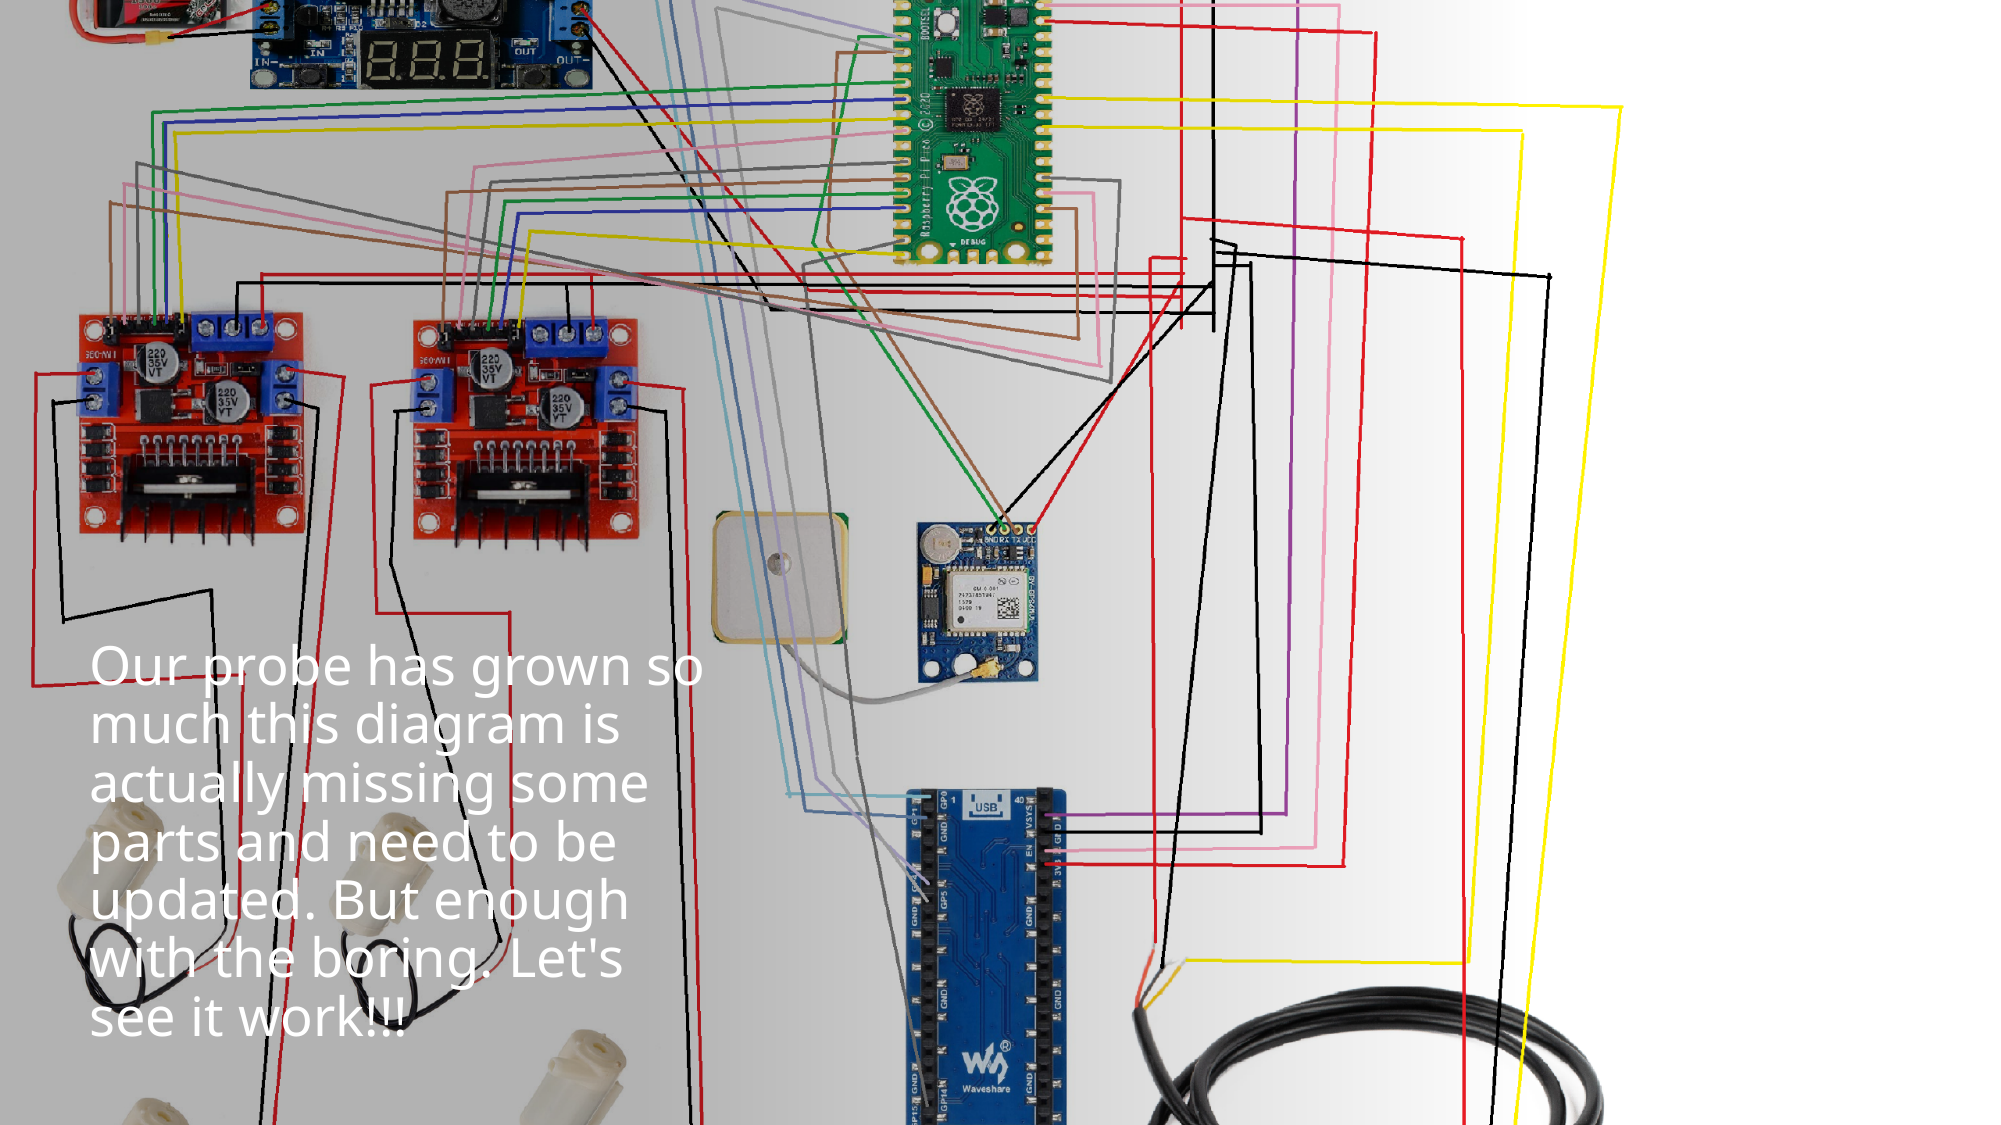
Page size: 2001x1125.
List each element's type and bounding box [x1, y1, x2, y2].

list [0, 0, 2000, 1125]
